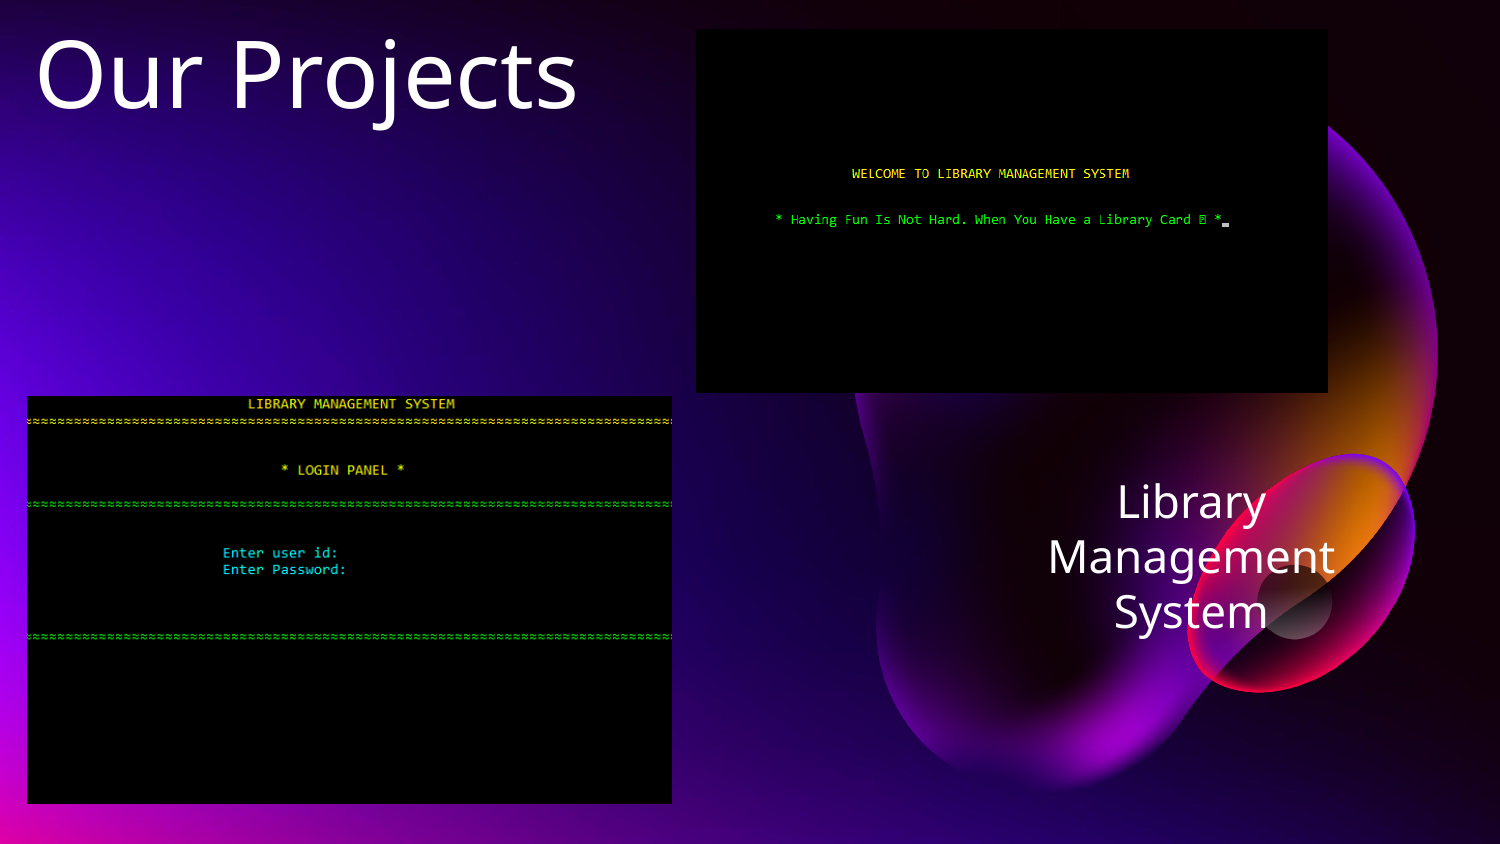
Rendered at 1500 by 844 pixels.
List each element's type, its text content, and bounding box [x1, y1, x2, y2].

picture [0, 0, 1500, 844]
title Our Projects [19, 17, 1485, 126]
text_box Library Management System [952, 457, 1430, 575]
